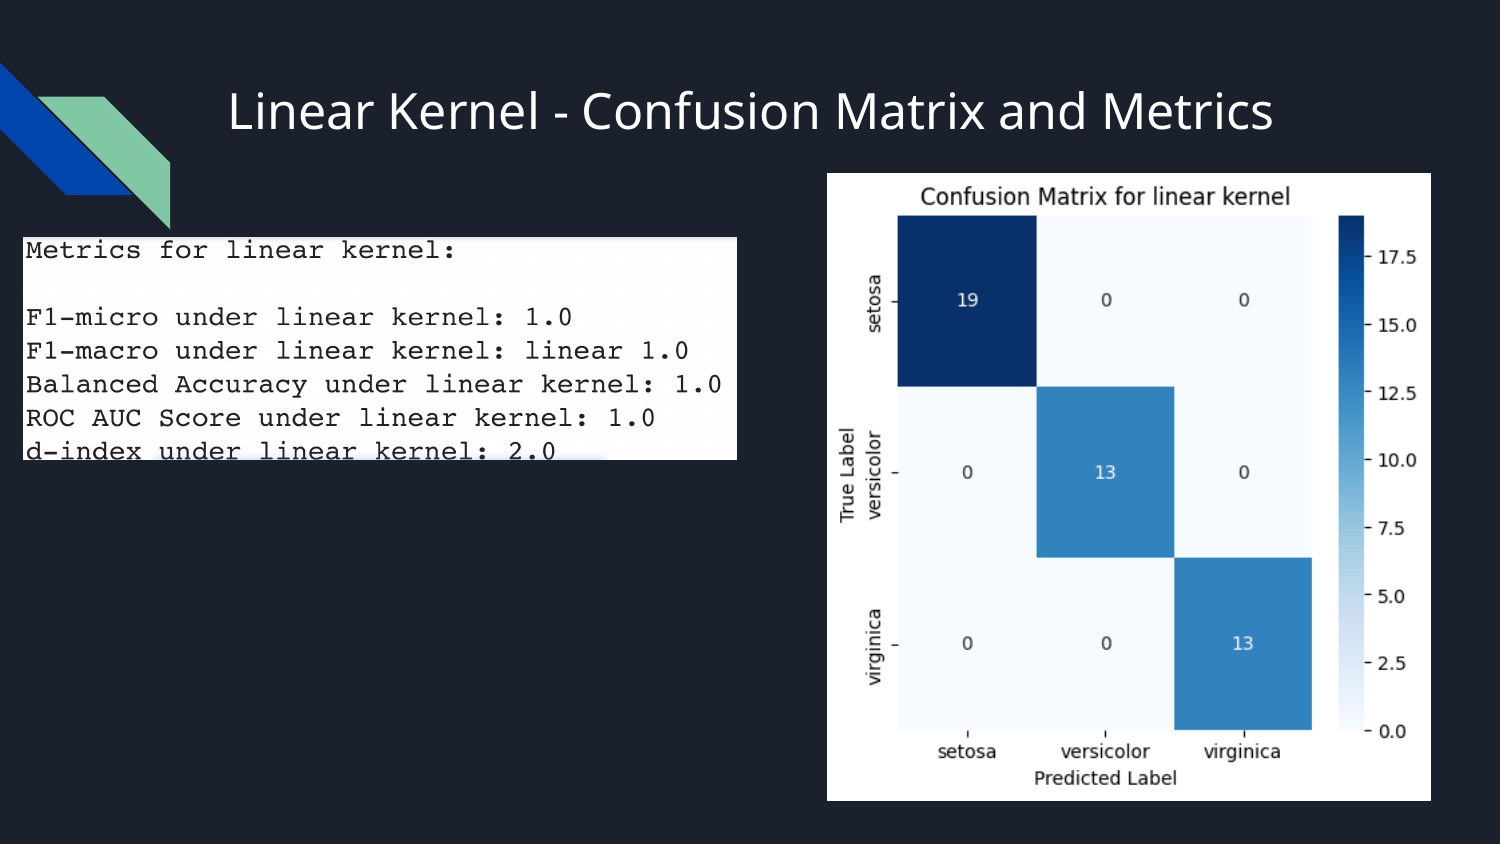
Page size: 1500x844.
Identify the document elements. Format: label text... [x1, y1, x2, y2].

picture [22, 237, 737, 460]
picture [827, 173, 1431, 801]
title Linear Kernel - Confusion Matrix and Metrics [212, 64, 1368, 215]
